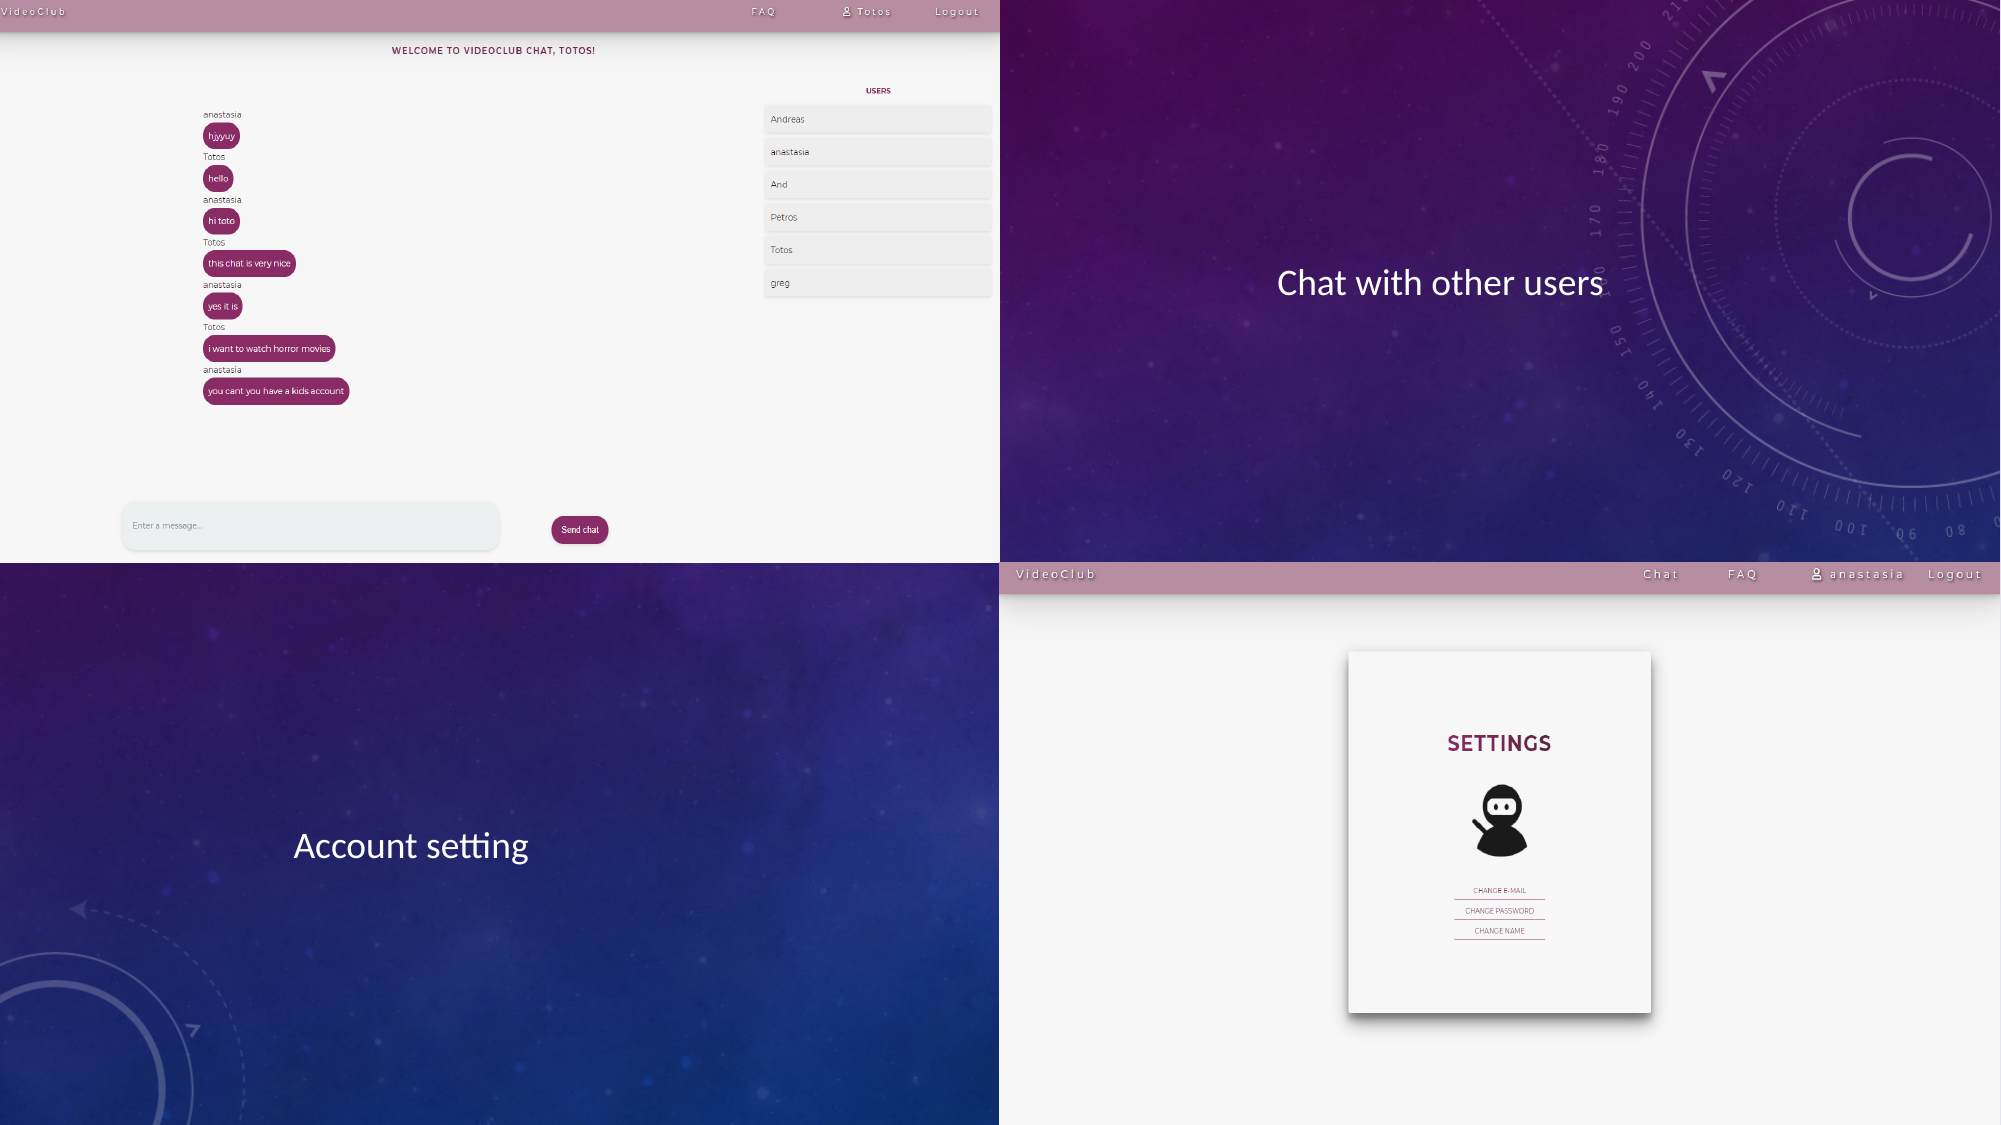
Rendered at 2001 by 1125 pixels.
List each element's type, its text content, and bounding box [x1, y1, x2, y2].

text_box Account setting [278, 813, 711, 874]
text_box Chat with other users [1262, 250, 1738, 311]
picture [0, 0, 2001, 1125]
